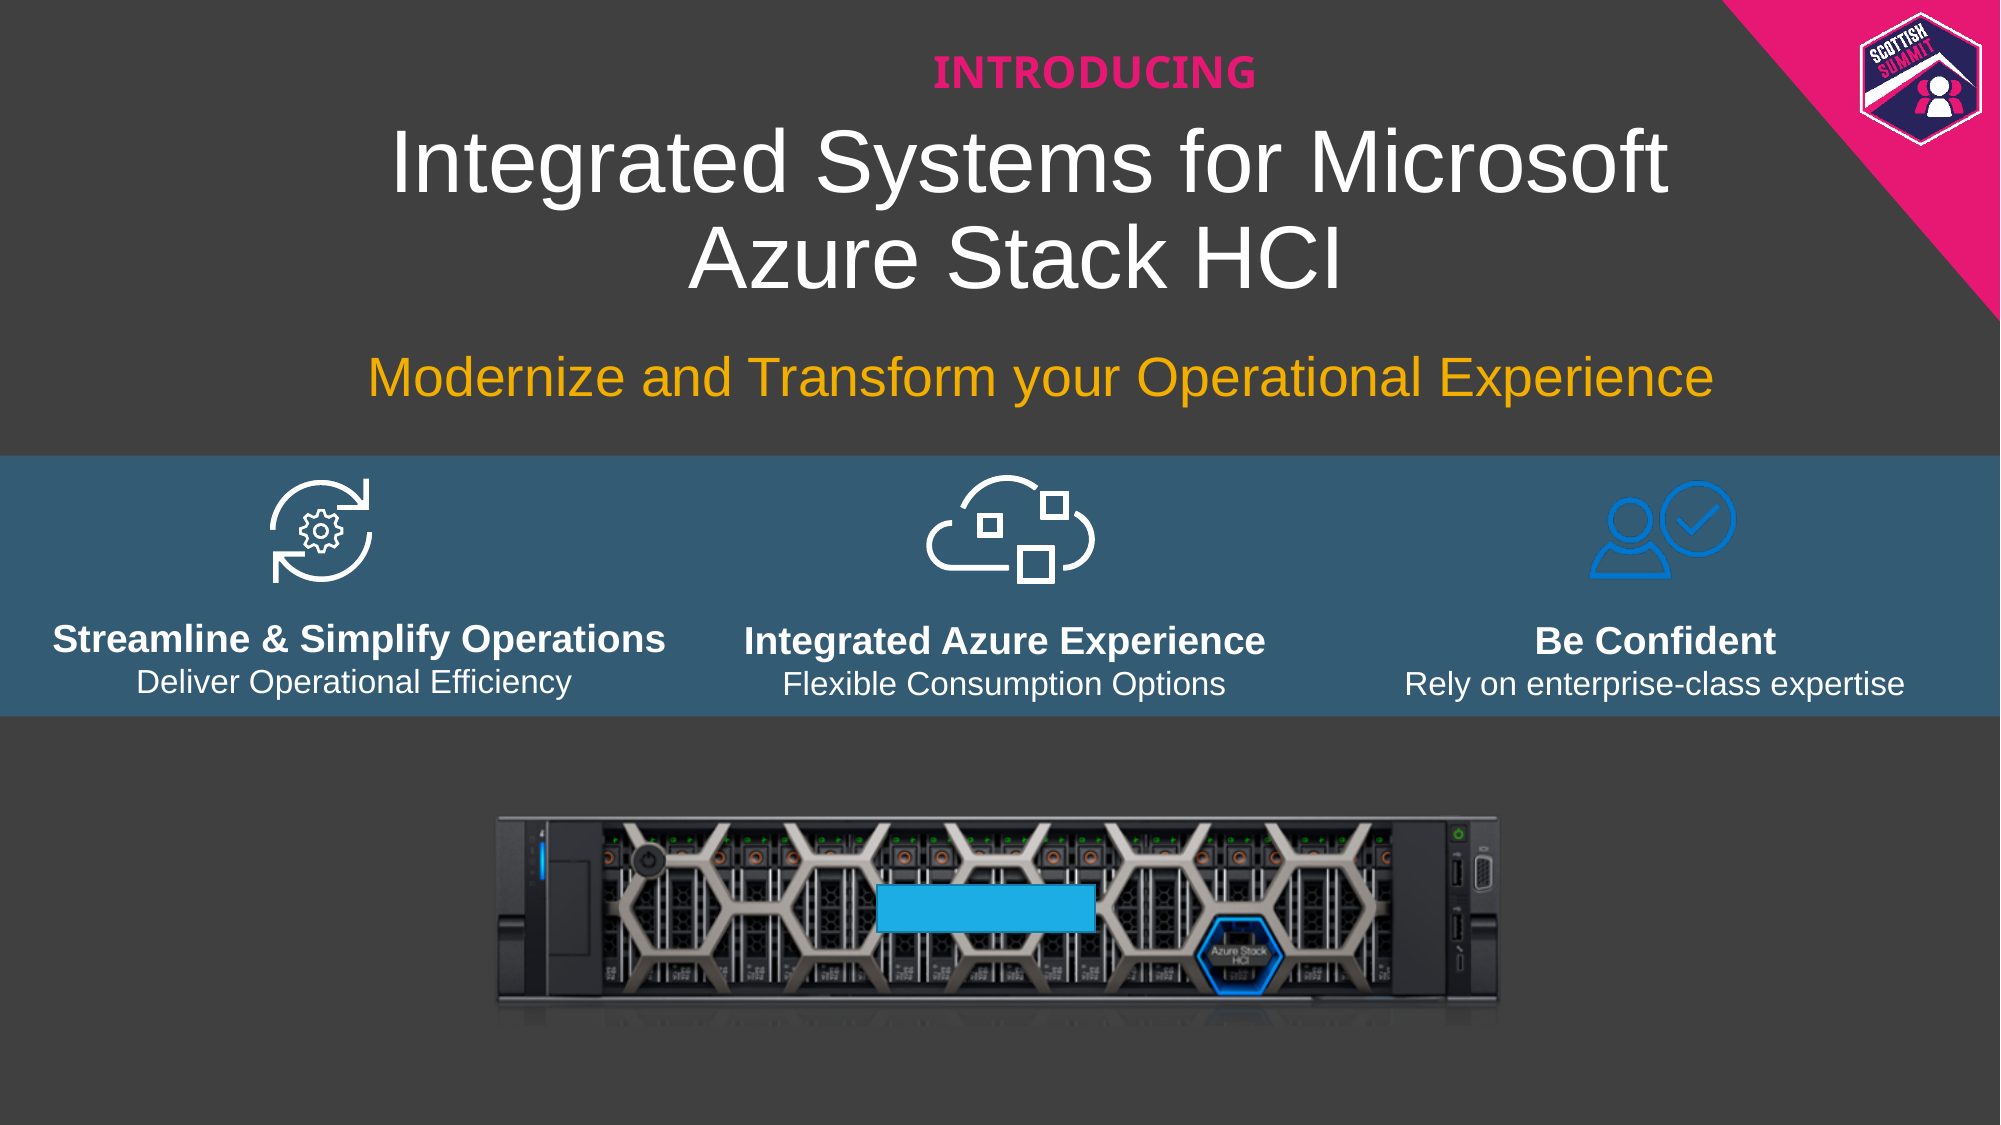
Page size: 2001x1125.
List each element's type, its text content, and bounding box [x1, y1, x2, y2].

text_box Streamline & Simplify Operations Deliver Operational Efficiency [52, 614, 667, 701]
text_box Modernize and Transform your Operational Experience [51, 341, 2000, 408]
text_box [1584, 476, 1741, 585]
text_box Integrated Systems for Microsoft Azure Stack HCI [383, 115, 1677, 308]
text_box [927, 471, 1095, 583]
picture [467, 797, 1530, 1026]
picture [1842, 92, 1999, 158]
text_box Be Confident Rely on enterprise-class expertise [1404, 615, 1907, 702]
text_box Integrated Azure Experience Flexible Consumption Options [743, 616, 1266, 703]
text_box [0, 455, 2000, 717]
picture [1842, 1, 1999, 42]
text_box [268, 472, 374, 590]
title INTRODUCING [191, 42, 2000, 92]
